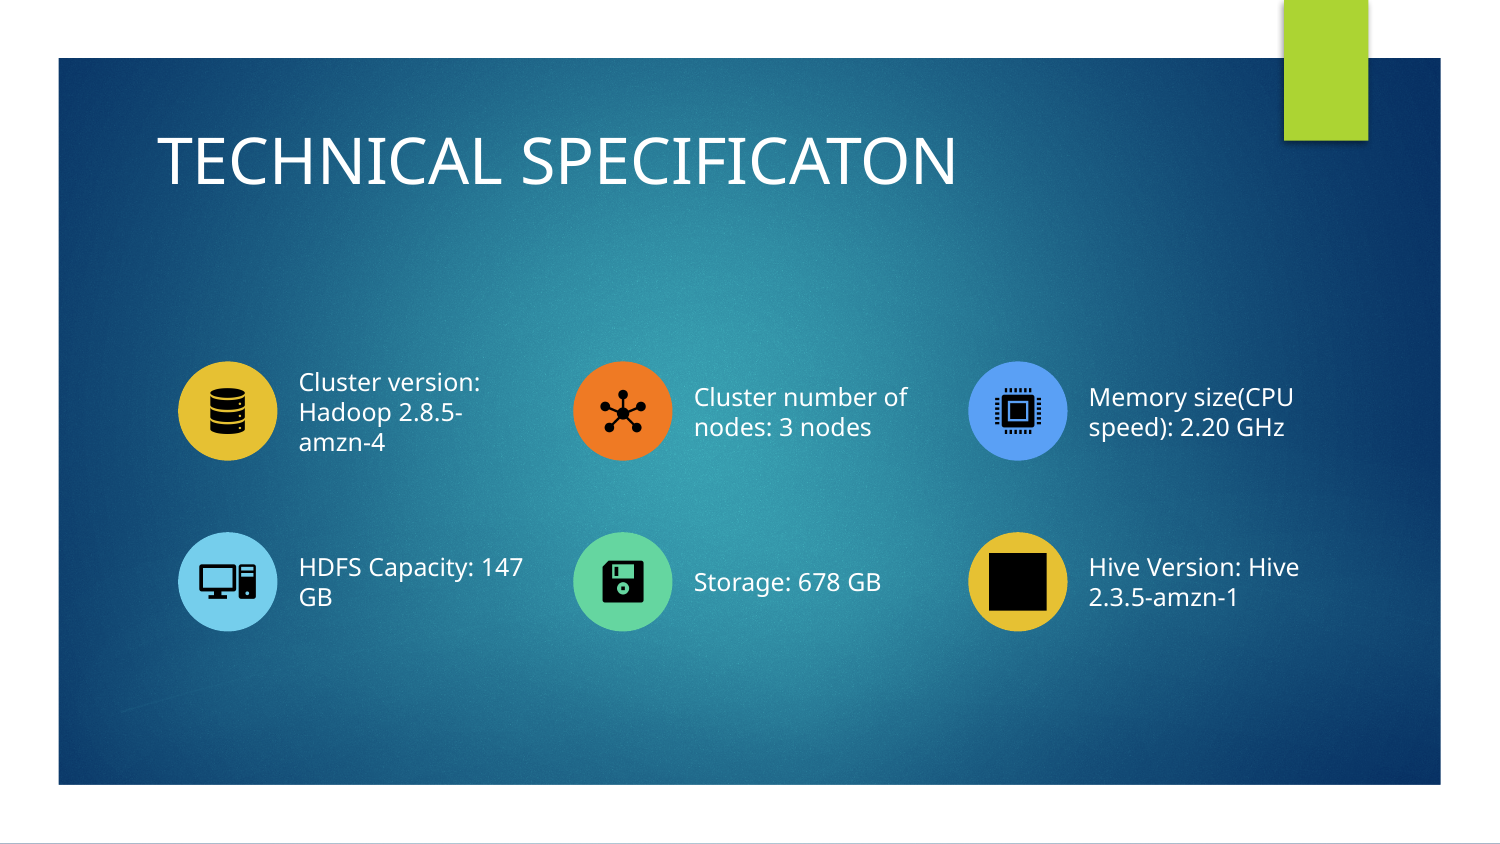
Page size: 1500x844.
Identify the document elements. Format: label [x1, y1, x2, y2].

text_box [0, 0, 1500, 844]
text_box [158, 285, 1343, 708]
